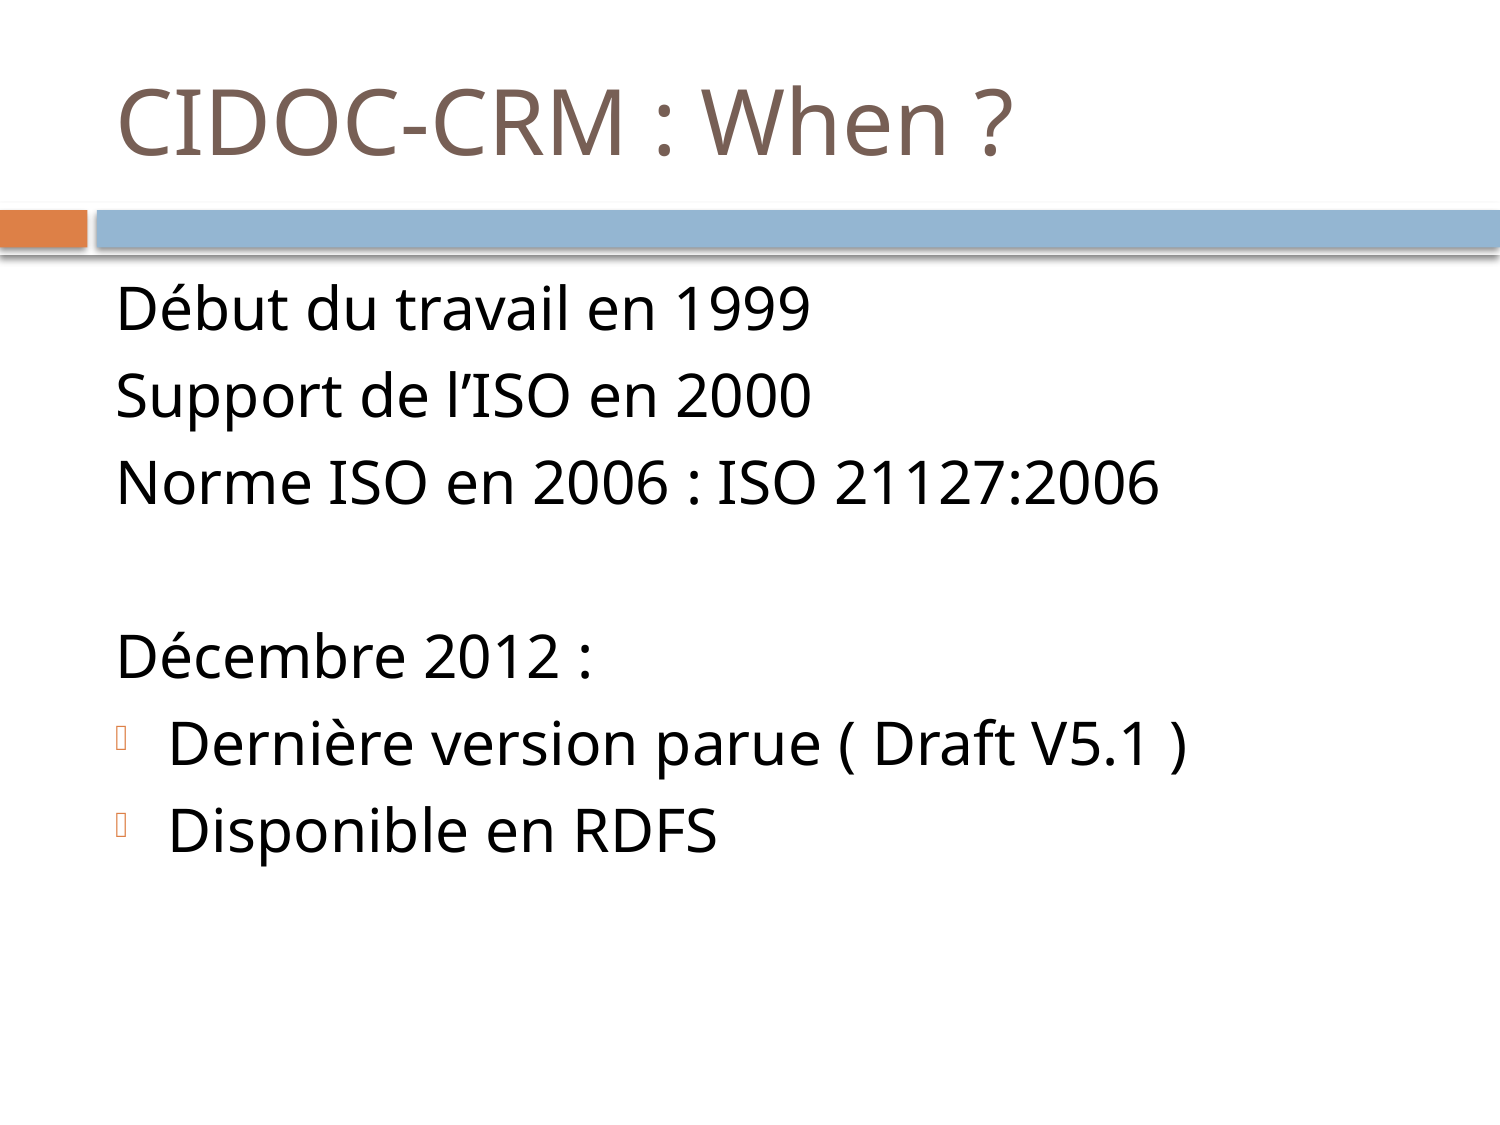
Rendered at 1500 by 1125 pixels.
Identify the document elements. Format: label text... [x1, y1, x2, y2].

list Début du travail en 1999 Support de l’ISO en 2000 Norme ISO en 2006 : ISO 21127:2006 Décembre 2012 : Dernière version parue ( Draft V5.1 ) Disponible en RDFS [100, 262, 1438, 1000]
title CIDOC-CRM : When ? [100, 37, 1438, 200]
